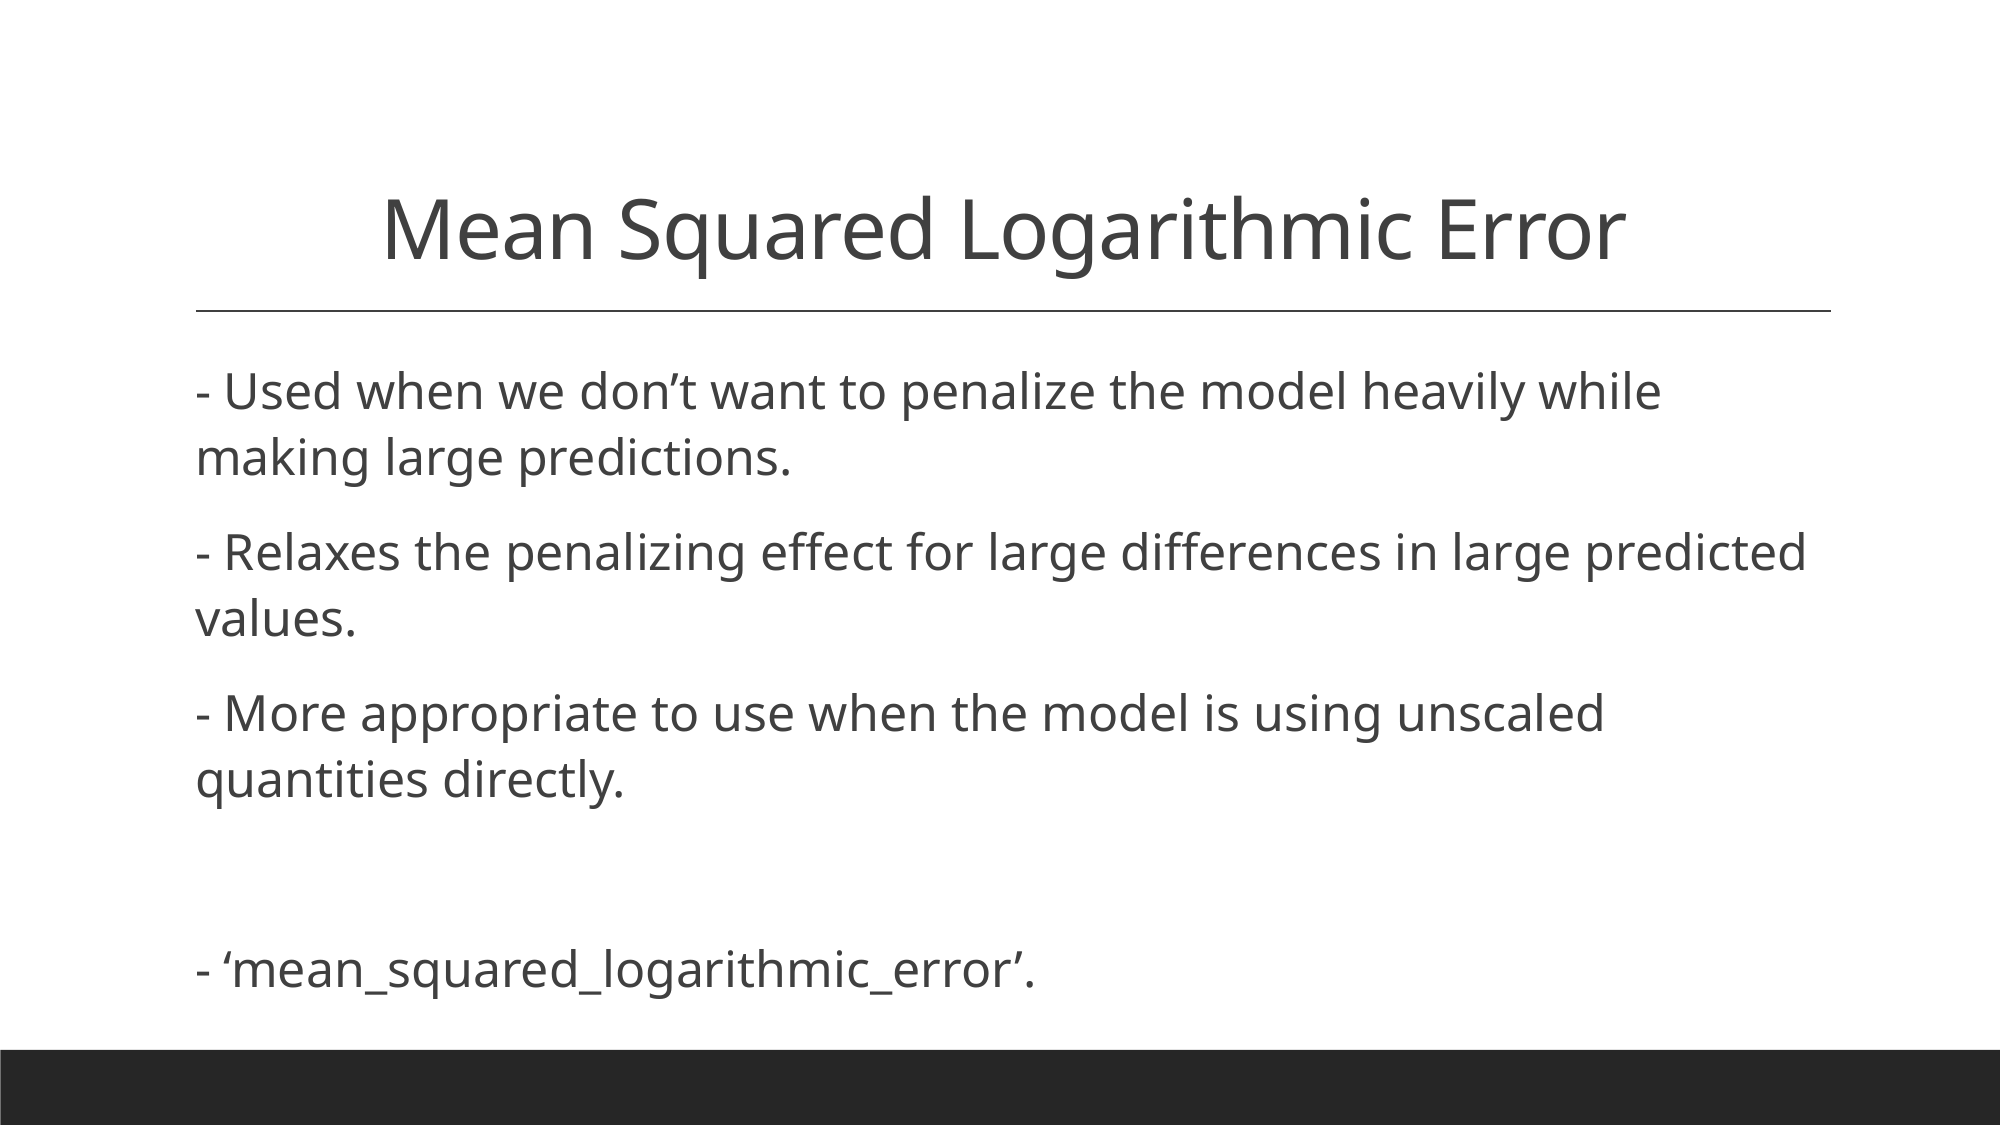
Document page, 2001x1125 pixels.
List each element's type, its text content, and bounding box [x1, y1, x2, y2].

title Mean Squared Logarithmic Error [180, 47, 1830, 285]
list - Used when we don’t want to penalize the model heavily while making large predictions. - Relaxes the penalizing effect for large differences in large predicted values. - More appropriate to use when the model is using unscaled quantities directly. - ‘mean_squared_logarithmic_error’. [180, 345, 1830, 963]
